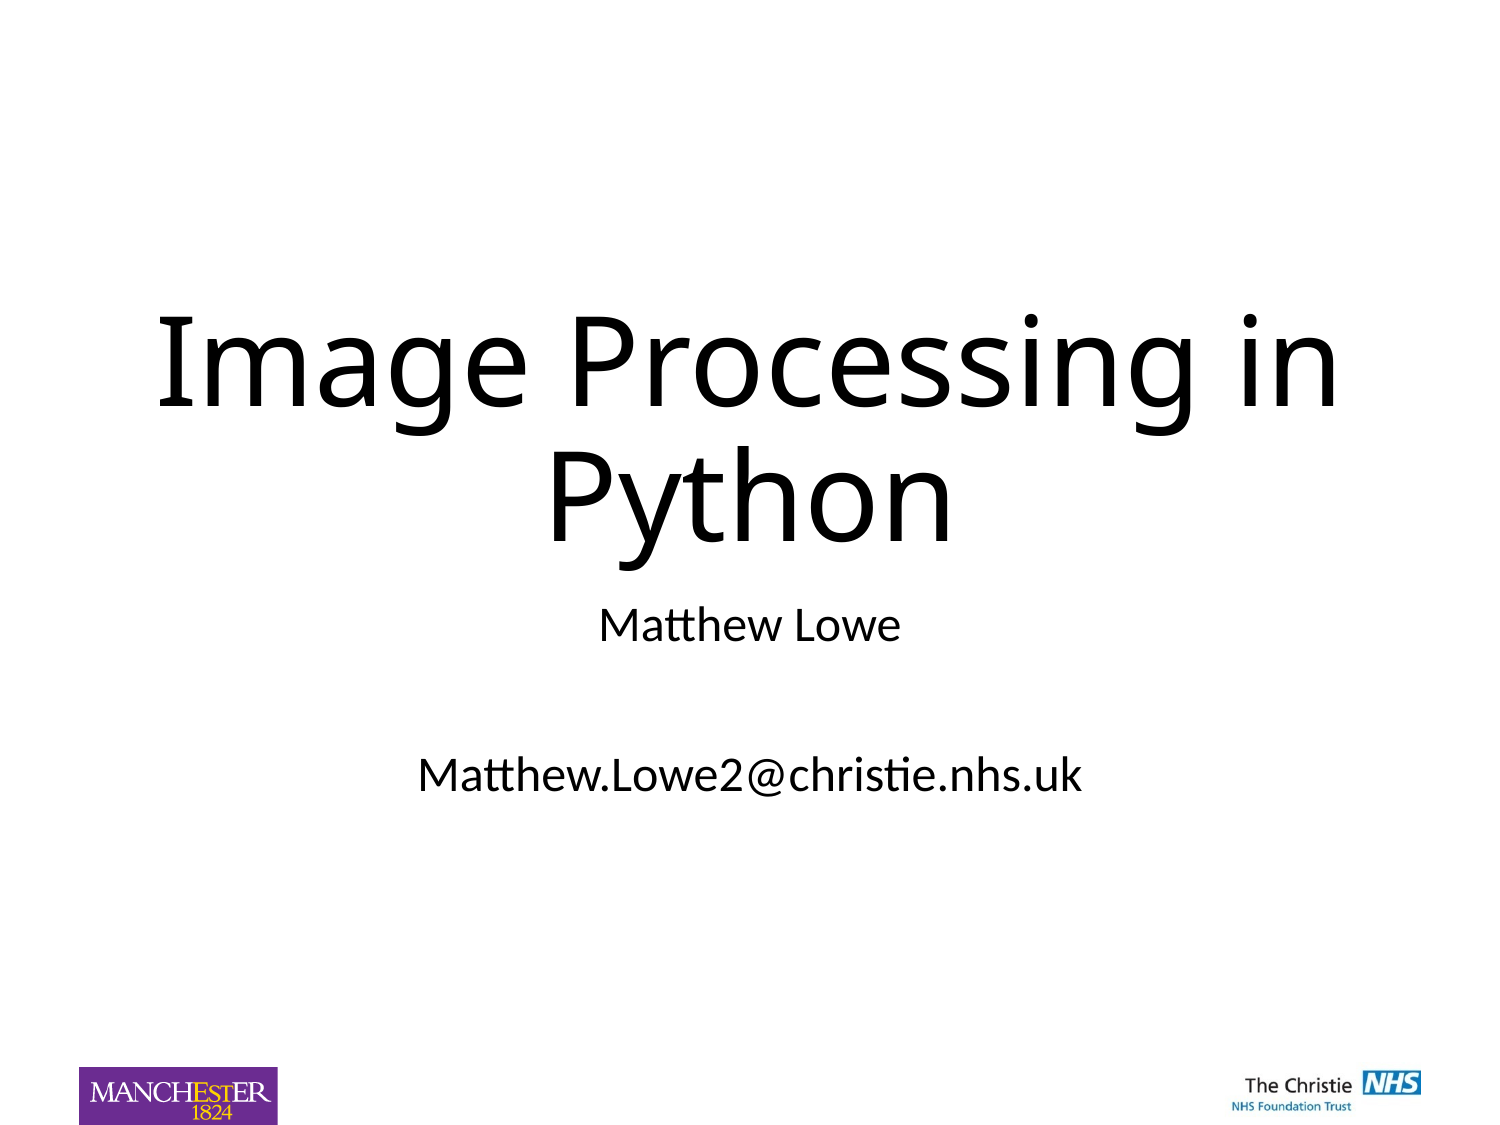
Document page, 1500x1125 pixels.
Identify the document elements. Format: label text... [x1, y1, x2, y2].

title Image Processing in Python [112, 184, 1388, 576]
picture [79, 1067, 278, 1125]
subtitle Matthew Lowe Matthew.Lowe2@christie.nhs.uk [187, 590, 1313, 863]
picture [1165, 1062, 1421, 1125]
